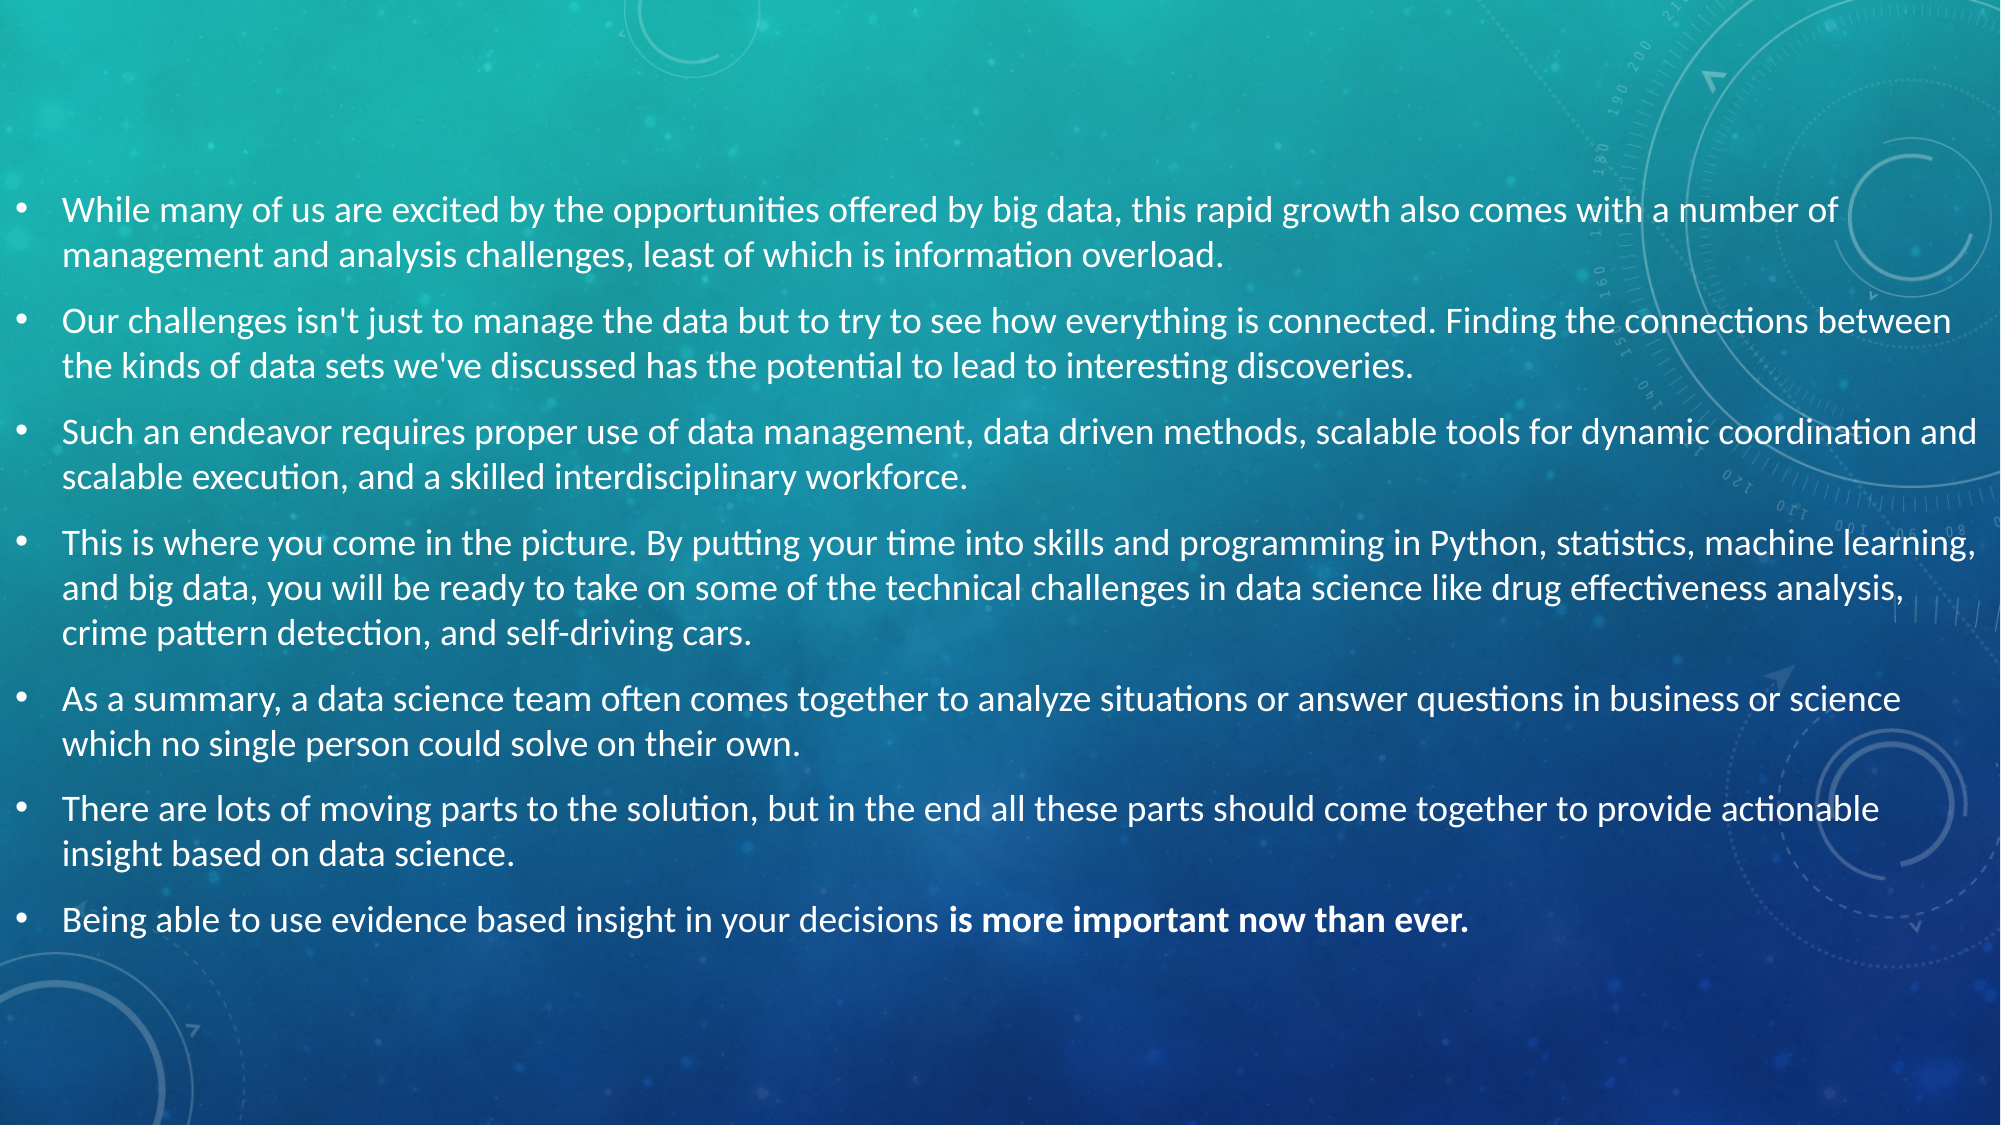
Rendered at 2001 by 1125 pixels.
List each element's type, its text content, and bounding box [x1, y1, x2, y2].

picture [0, 0, 2001, 1125]
list While many of us are excited by the opportunities offered by big data, this rapid growth also comes with a number of management and analysis challenges, least of which is information overload. Our challenges isn't just to manage the data but to try to see how everything is connected. Finding the connections between the kinds of data sets we've discussed has the potential to lead to interesting discoveries. Such an endeavor requires proper use of data management, data driven methods, scalable tools for dynamic coordination and scalable execution, and a skilled interdisciplinary workforce. This is where you come in the picture. By putting your time into skills and programming in Python, statistics, machine learning, and big data, you will be ready to take on some of the technical challenges in data science like drug effectiveness analysis, crime pattern detection, and self-driving cars. As a summary, a data science team often comes together to analyze situations or answer questions in business or science which no single person could solve on their own. There are lots of moving parts to the solution, but in the end all these parts should come together to provide actionable insight based on data science. Being able to use evidence based insight in your decisions is more important now than ever. [0, 177, 2000, 999]
